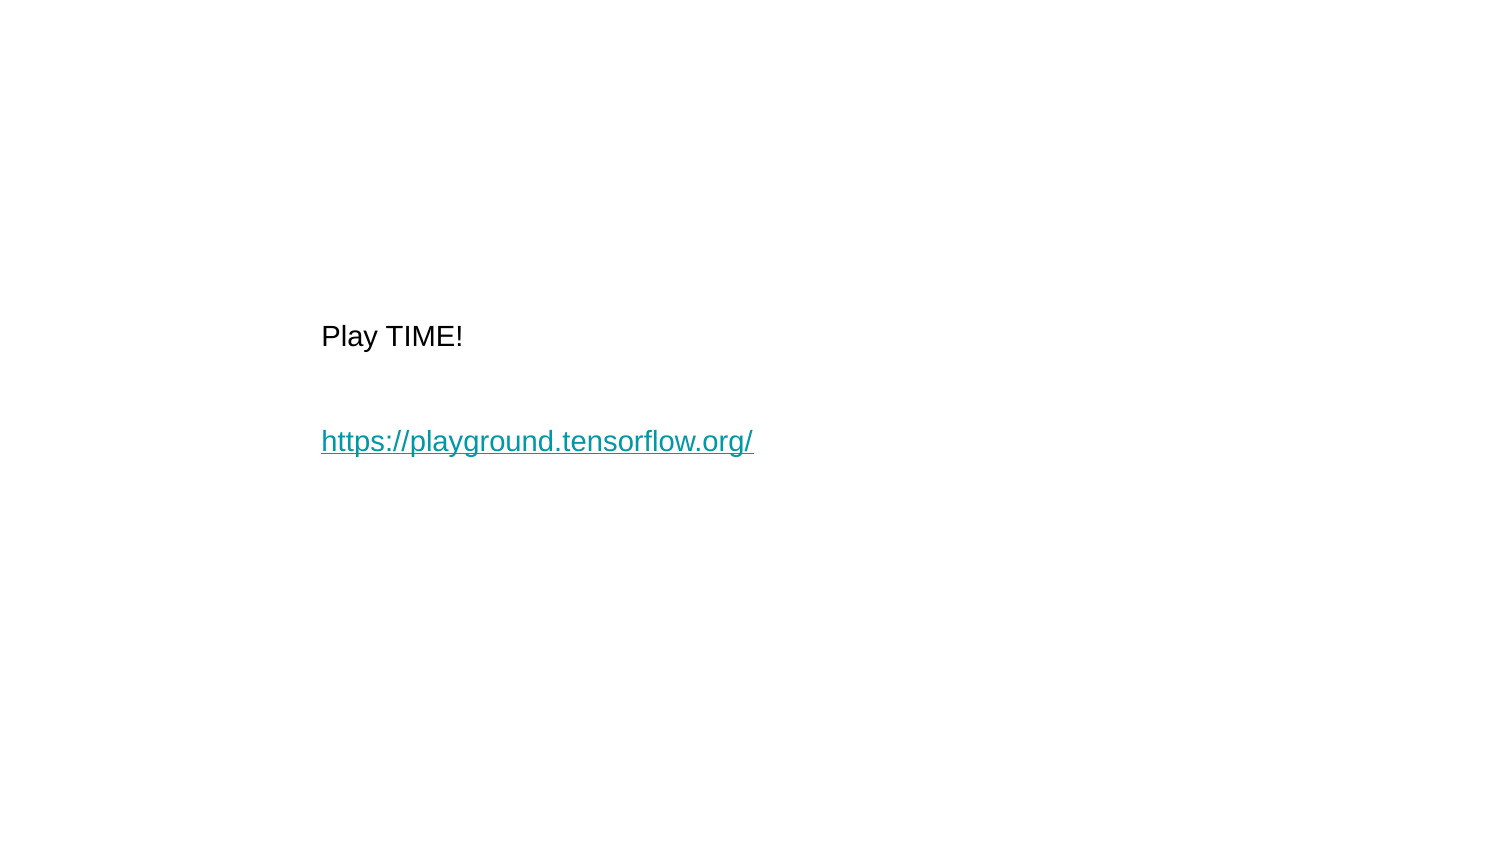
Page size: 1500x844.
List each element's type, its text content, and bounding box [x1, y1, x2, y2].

text_box Play TIME! https://playground.tensorflow.org/ [306, 291, 1125, 465]
